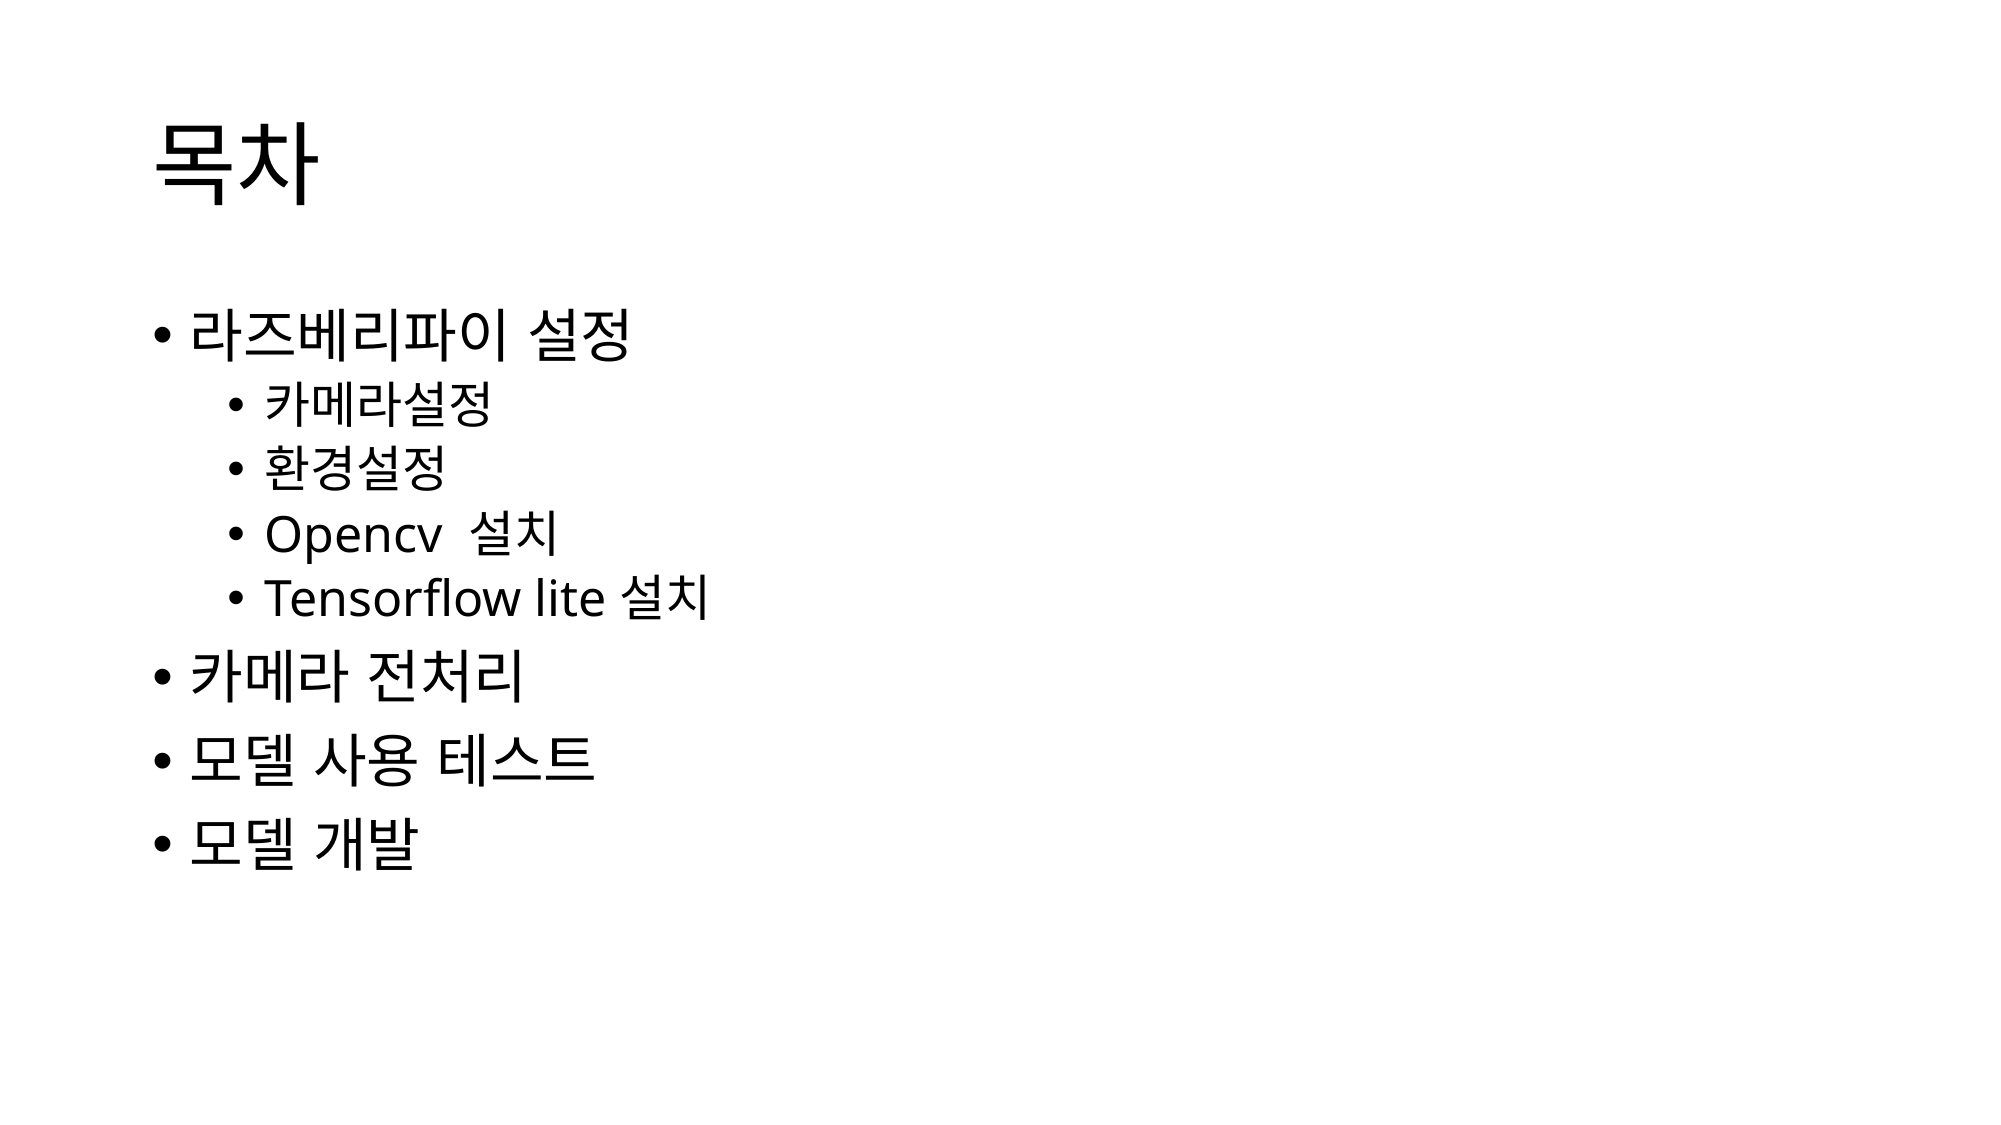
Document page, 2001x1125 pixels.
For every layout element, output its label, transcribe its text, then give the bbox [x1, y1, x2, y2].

title 목차 [137, 59, 1863, 278]
list 라즈베리파이 설정 카메라설정 환경설정 Opencv 설치 Tensorflow lite설치 카메라 전처리 모델 사용 테스트 모델 개발 [137, 299, 1863, 1014]
